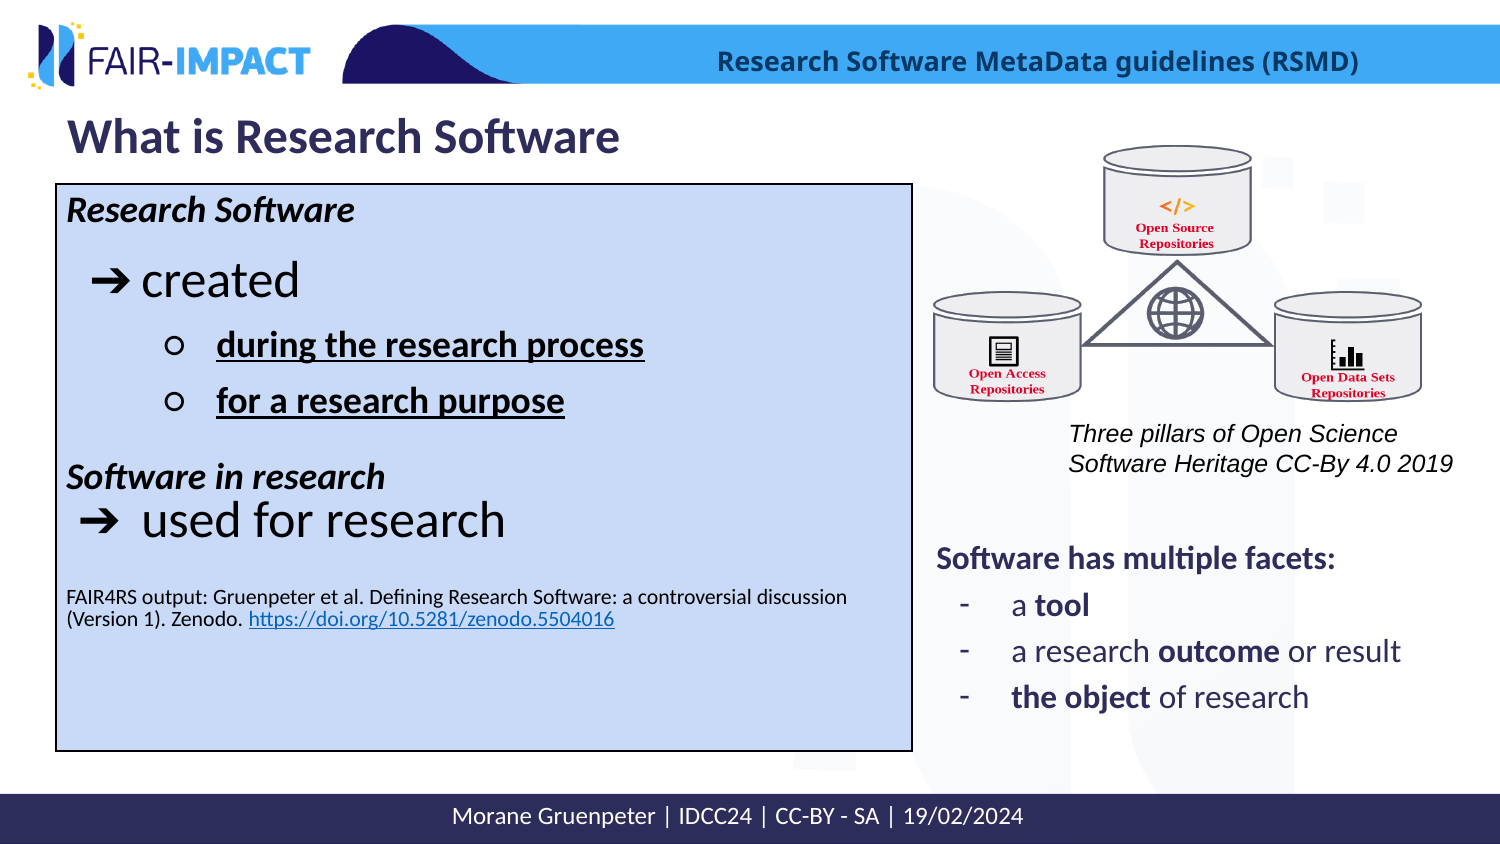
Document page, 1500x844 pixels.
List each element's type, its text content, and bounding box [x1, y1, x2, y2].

text_box [913, 186, 928, 192]
table_header Research Software created during the research process for a research purpose Software in research used for research FAIR4RS output: Gruenpeter et al. Defining Research Software: a controversial discussion (Version 1). Zenodo. https://doi.org/10.5281/zenodo.5504016 [57, 185, 911, 750]
text_box Morane Gruenpeter | IDCC24 | CC-BY - SA | 19/02/2024 [0, 793, 1500, 844]
text_box Software has multiple facets: a tool a research outcome or result the object of research [921, 526, 1500, 640]
text_box [1123, 106, 1429, 192]
text_box Three pillars of Open Science Software Heritage CC-By 4.0 2019 [1053, 402, 1500, 470]
picture [0, 0, 1500, 793]
title What is Research Software [55, 88, 1123, 186]
text_box Research Software MetaData guidelines (RSMD) [626, 24, 1500, 89]
